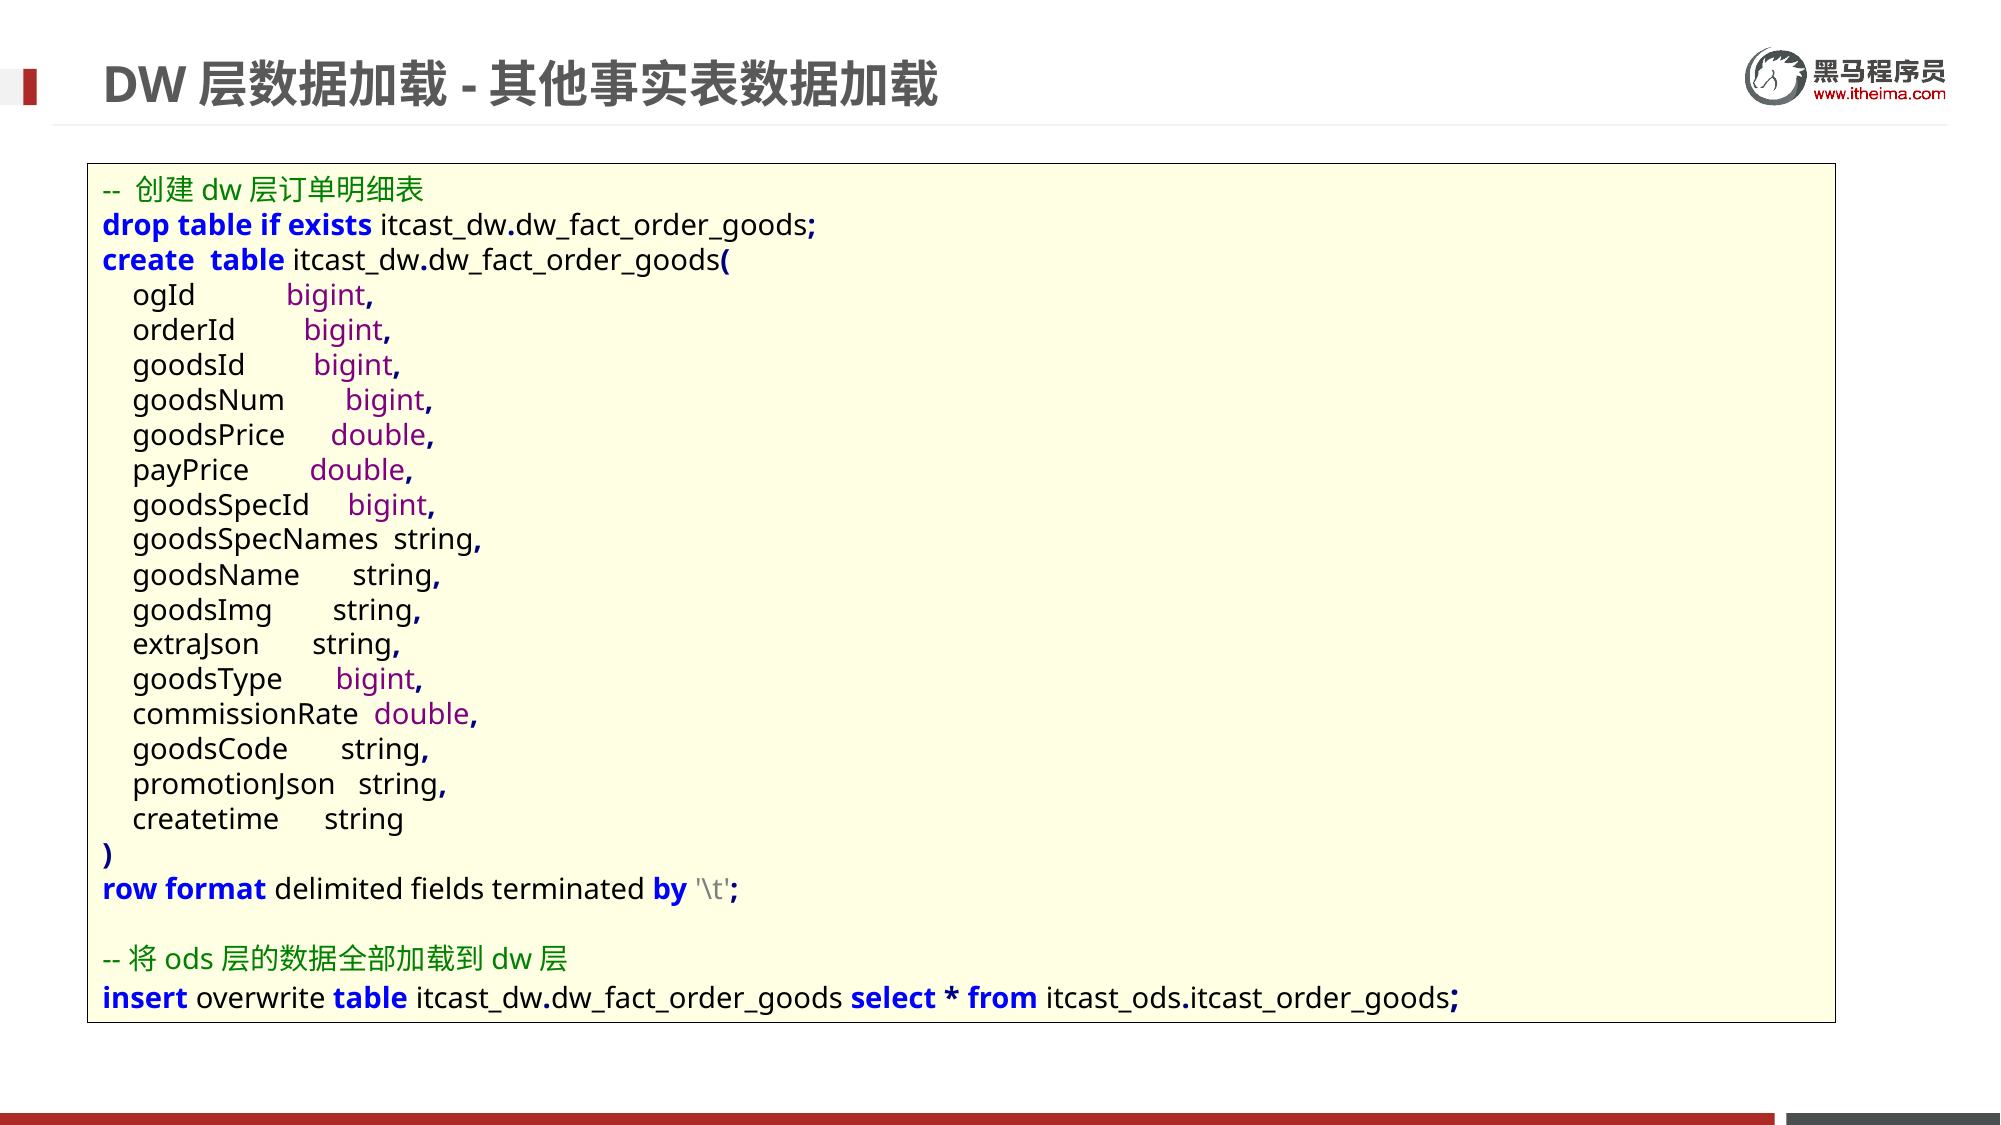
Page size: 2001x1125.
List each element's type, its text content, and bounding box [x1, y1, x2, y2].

picture [1744, 46, 1946, 106]
text_box -- 创建dw层订单明细表 drop table if exists itcast_dw.dw_fact_order_goods; create table itcast_dw.dw_fact_order_goods( ogId bigint, orderId bigint, goodsId bigint, goodsNum bigint, goodsPrice double, payPrice double, goodsSpecId bigint, goodsSpecNames string, goodsName string, goodsImg string, extraJson string, goodsType bigint, commissionRate double, goodsCode string, promotionJson string, createtime string ) row format delimited fields terminated by '\t'; --将ods层的数据全部加载到dw层 insert overwrite table itcast_dw.dw_fact_order_goods select * from itcast_ods.itcast_order_goods; [87, 163, 1836, 1023]
title DW层数据加载-其他事实表数据加载 [87, 40, 1527, 125]
